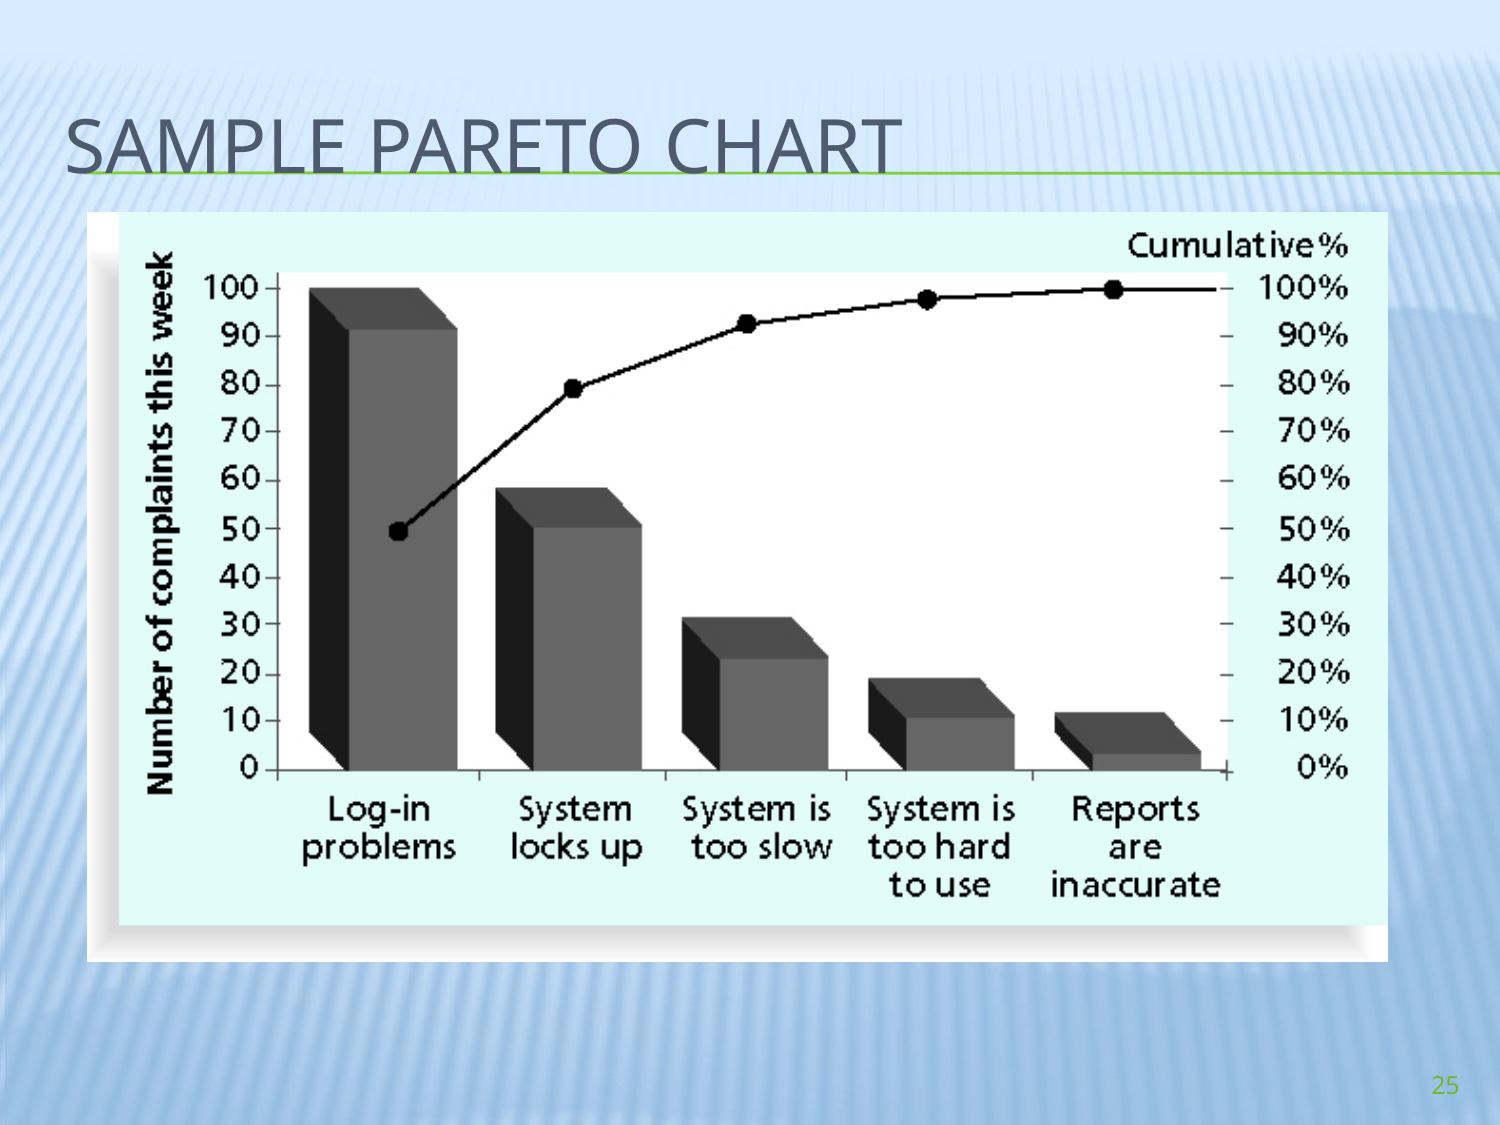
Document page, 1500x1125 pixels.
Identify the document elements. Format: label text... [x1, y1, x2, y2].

slide_number 25 [1350, 1061, 1475, 1103]
picture [87, 212, 1388, 962]
title Sample Pareto Chart [50, 75, 1475, 213]
